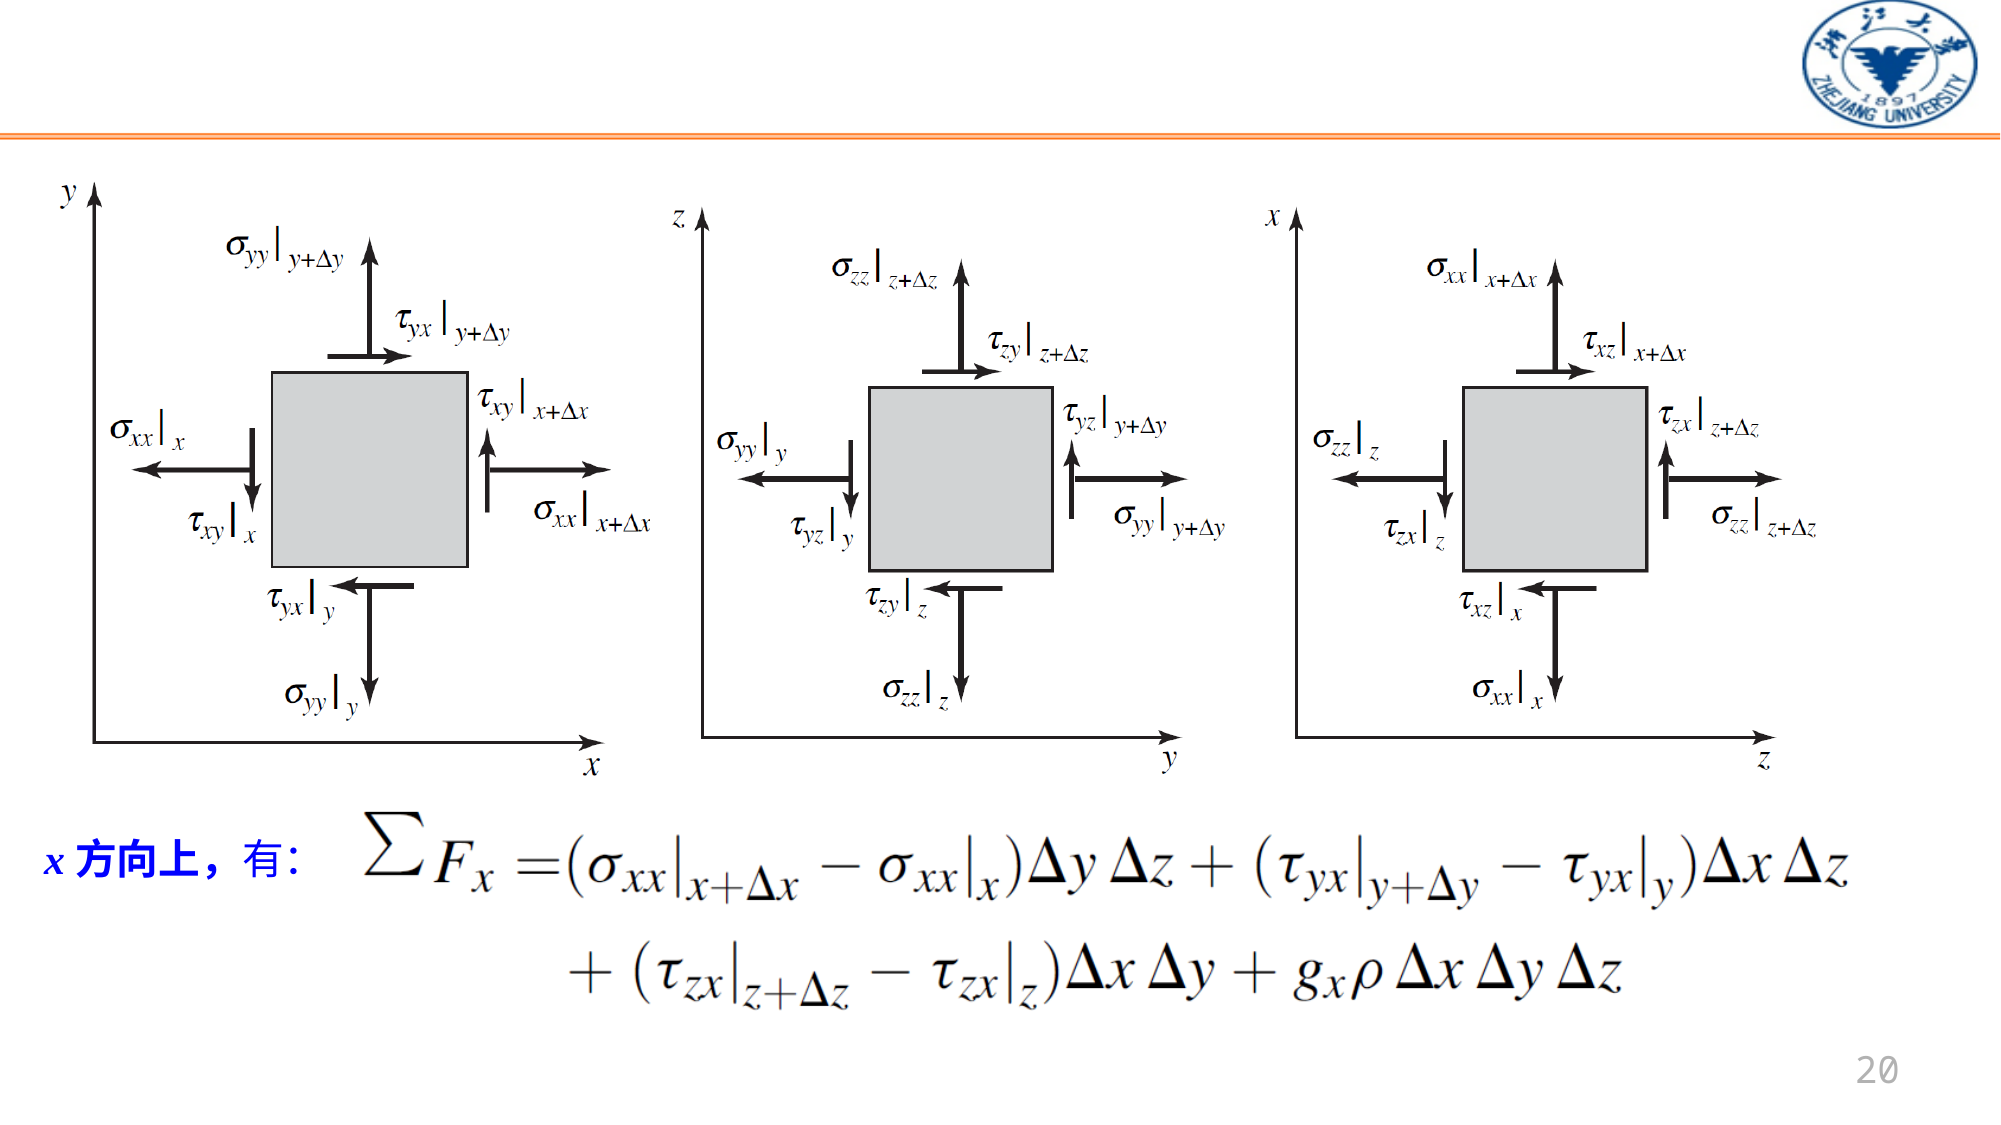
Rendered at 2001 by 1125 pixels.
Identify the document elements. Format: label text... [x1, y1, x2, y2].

slide_number 20 [1440, 1046, 1900, 1092]
picture [0, 0, 2001, 1125]
text_box x方向上，有： [29, 825, 331, 890]
